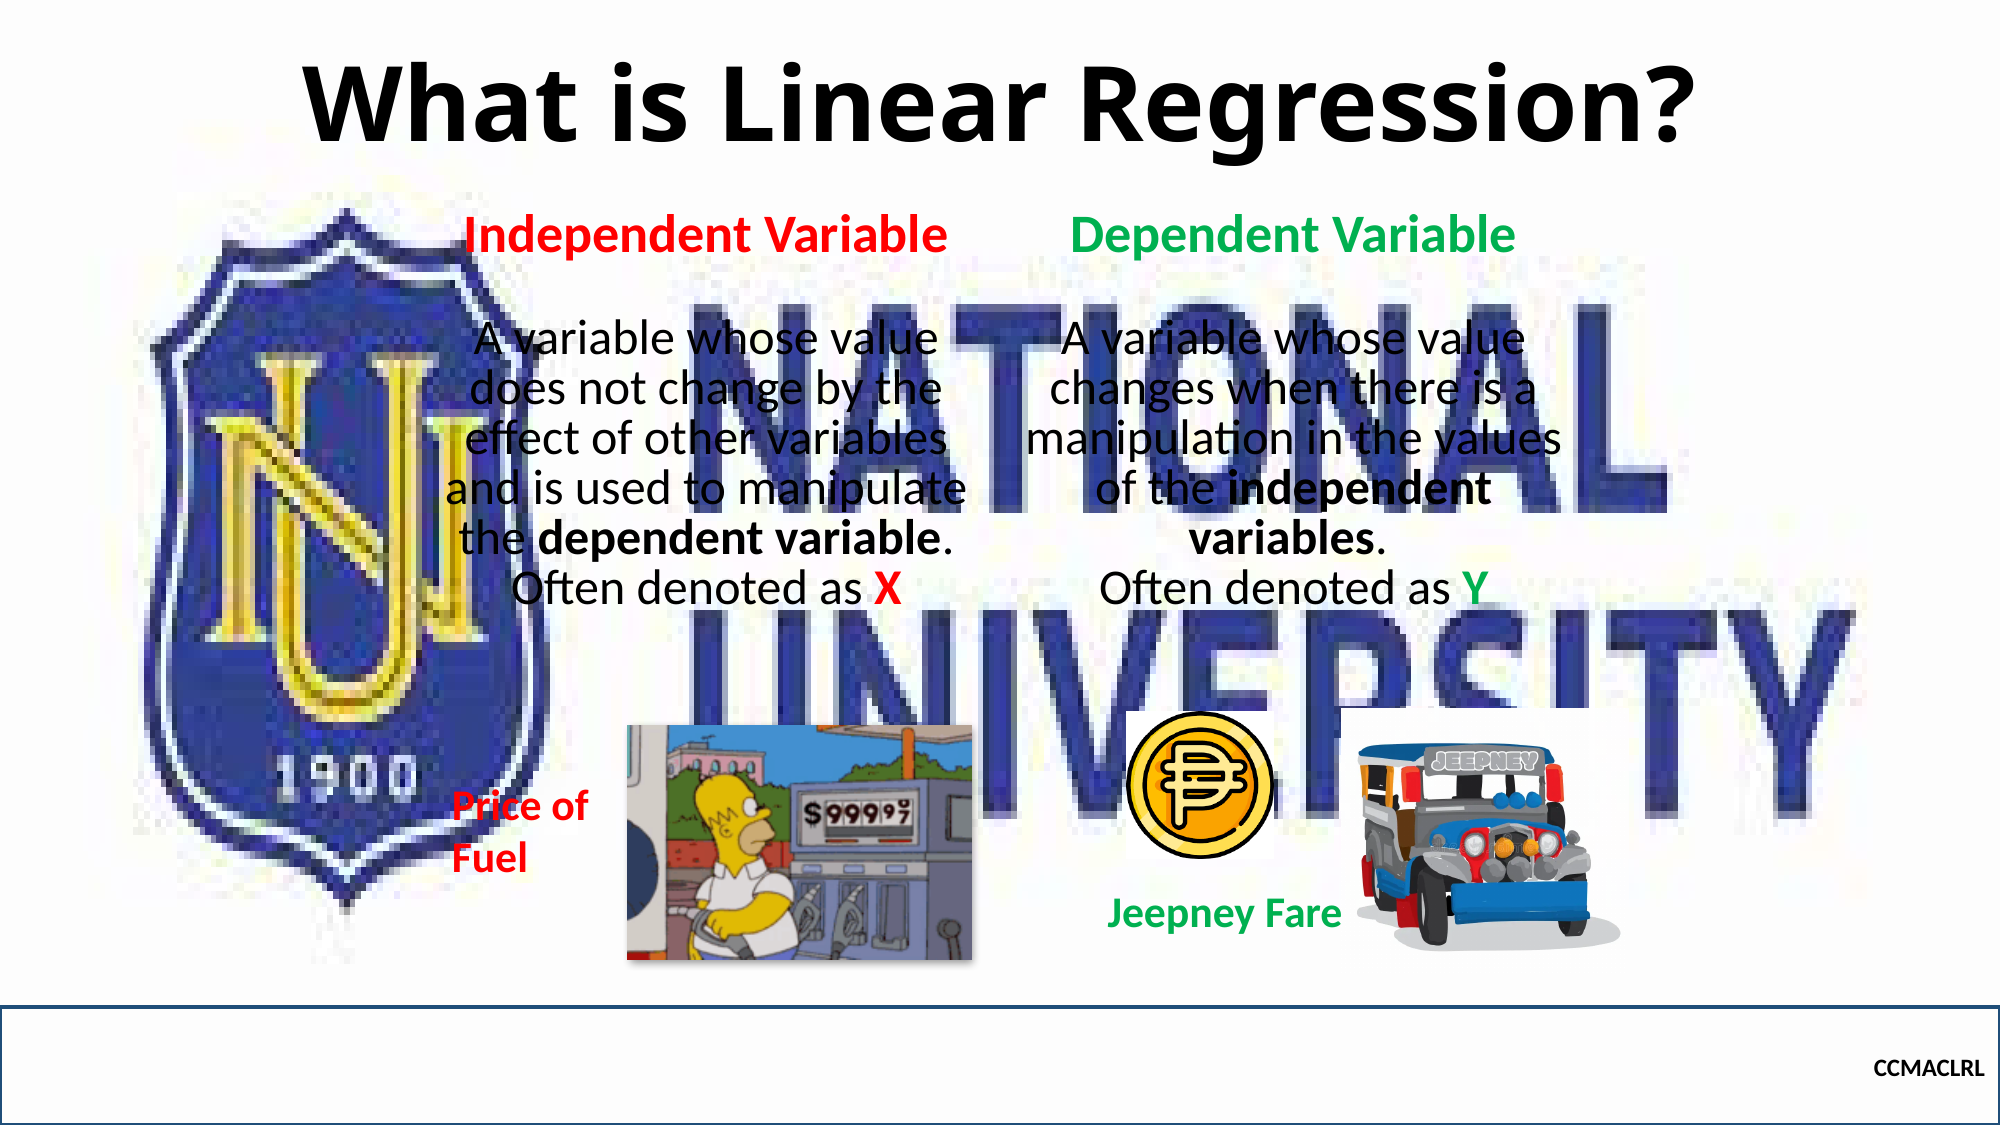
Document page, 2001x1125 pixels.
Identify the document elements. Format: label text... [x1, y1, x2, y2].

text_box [1090, 708, 1629, 977]
table_header Independent Variable [413, 204, 1000, 310]
footer CCMACLRL [0, 1007, 2000, 1125]
table_cell A variable whose value changes when there is a manipulation in the values of the independent variables. Often denoted as Y [1000, 310, 1587, 625]
table_cell A variable whose value does not change by the effect of other variables and is used to manipulate the dependent variable. Often denoted as X [413, 310, 1000, 625]
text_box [436, 725, 972, 960]
table_header Dependent Variable [1000, 204, 1587, 310]
title What is Linear Regression? [75, 53, 1925, 172]
picture [0, 0, 2000, 1007]
